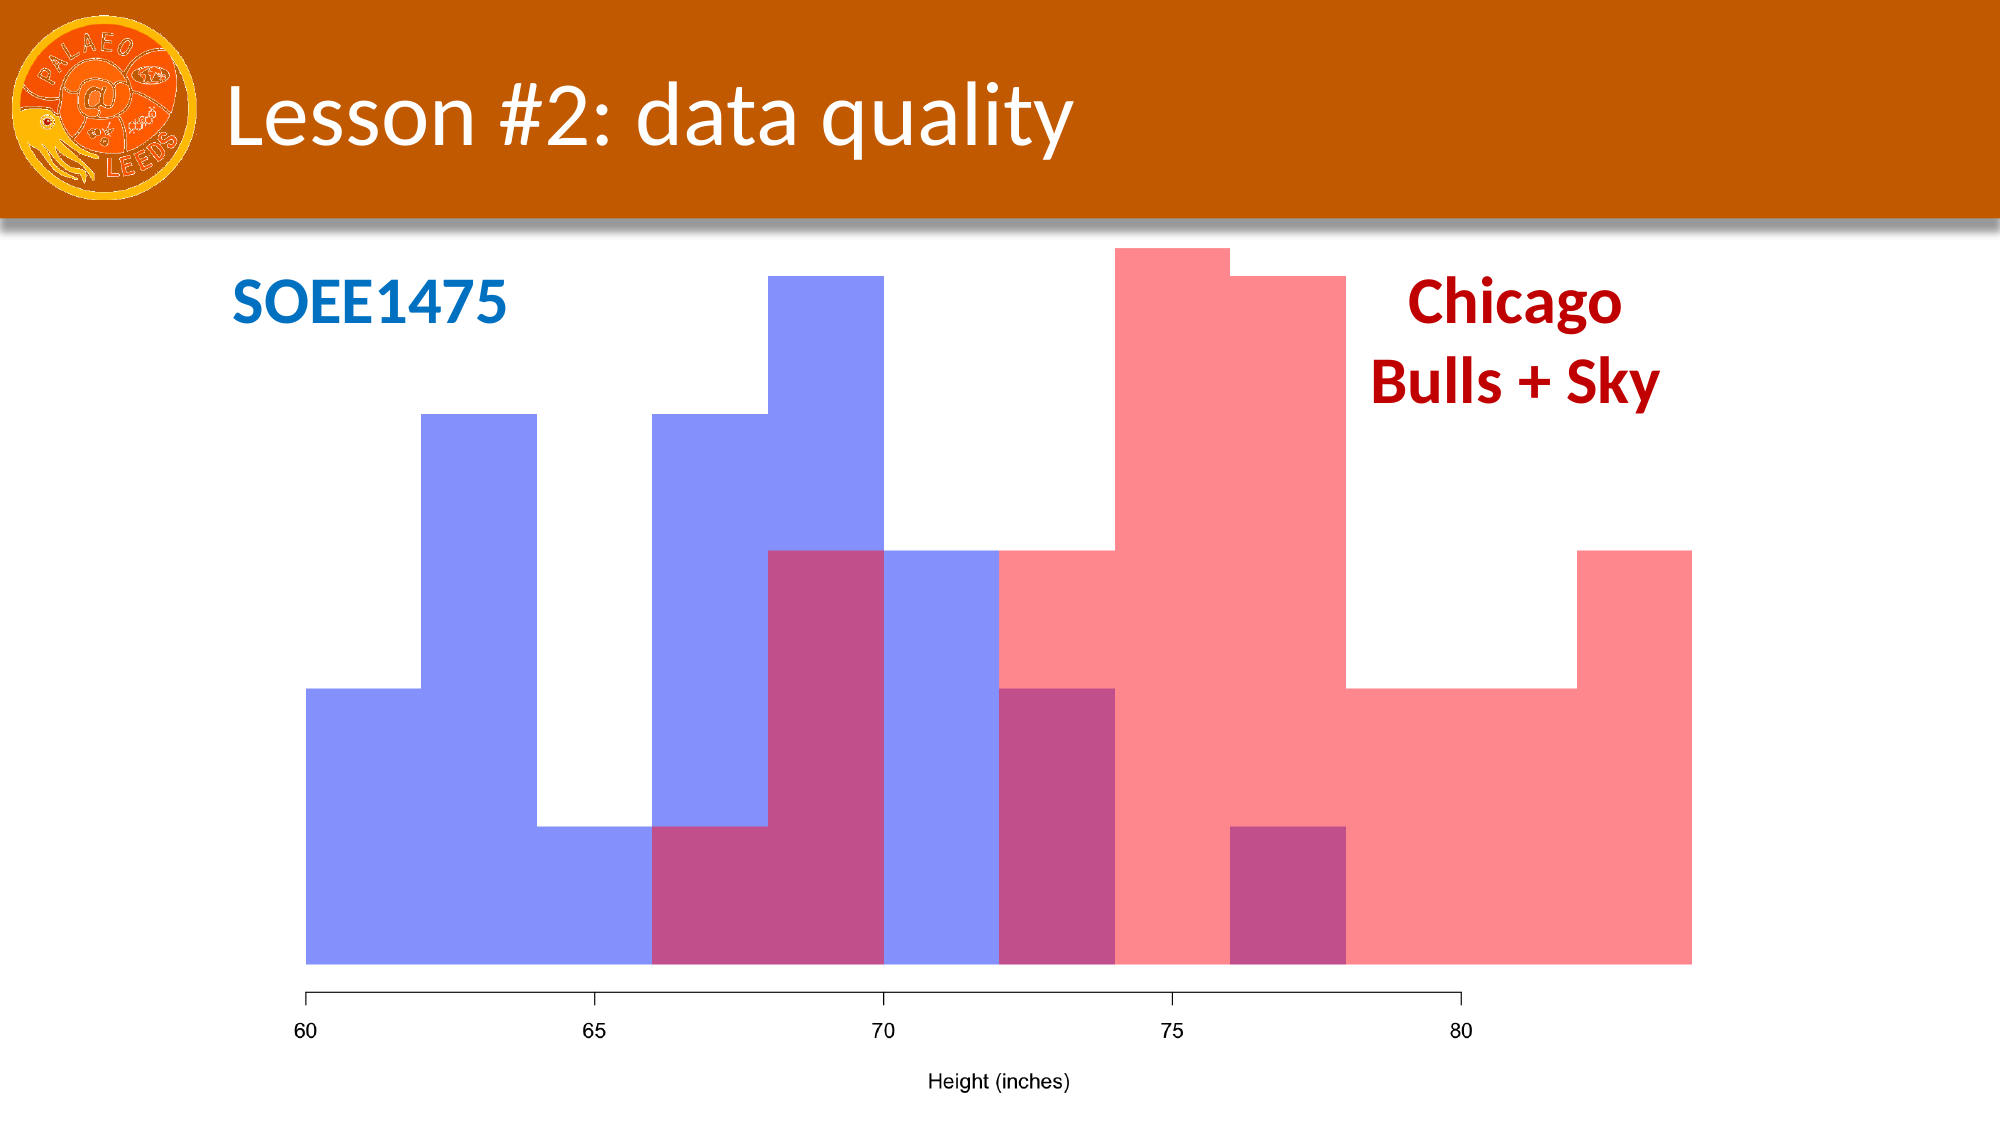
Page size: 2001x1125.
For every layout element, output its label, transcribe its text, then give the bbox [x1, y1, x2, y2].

picture [11, 15, 197, 200]
text_box [0, 0, 2000, 219]
picture [261, 228, 1739, 1110]
text_box SOEE1475 [217, 249, 261, 344]
text_box Lesson #2: data quality [210, 17, 2000, 201]
